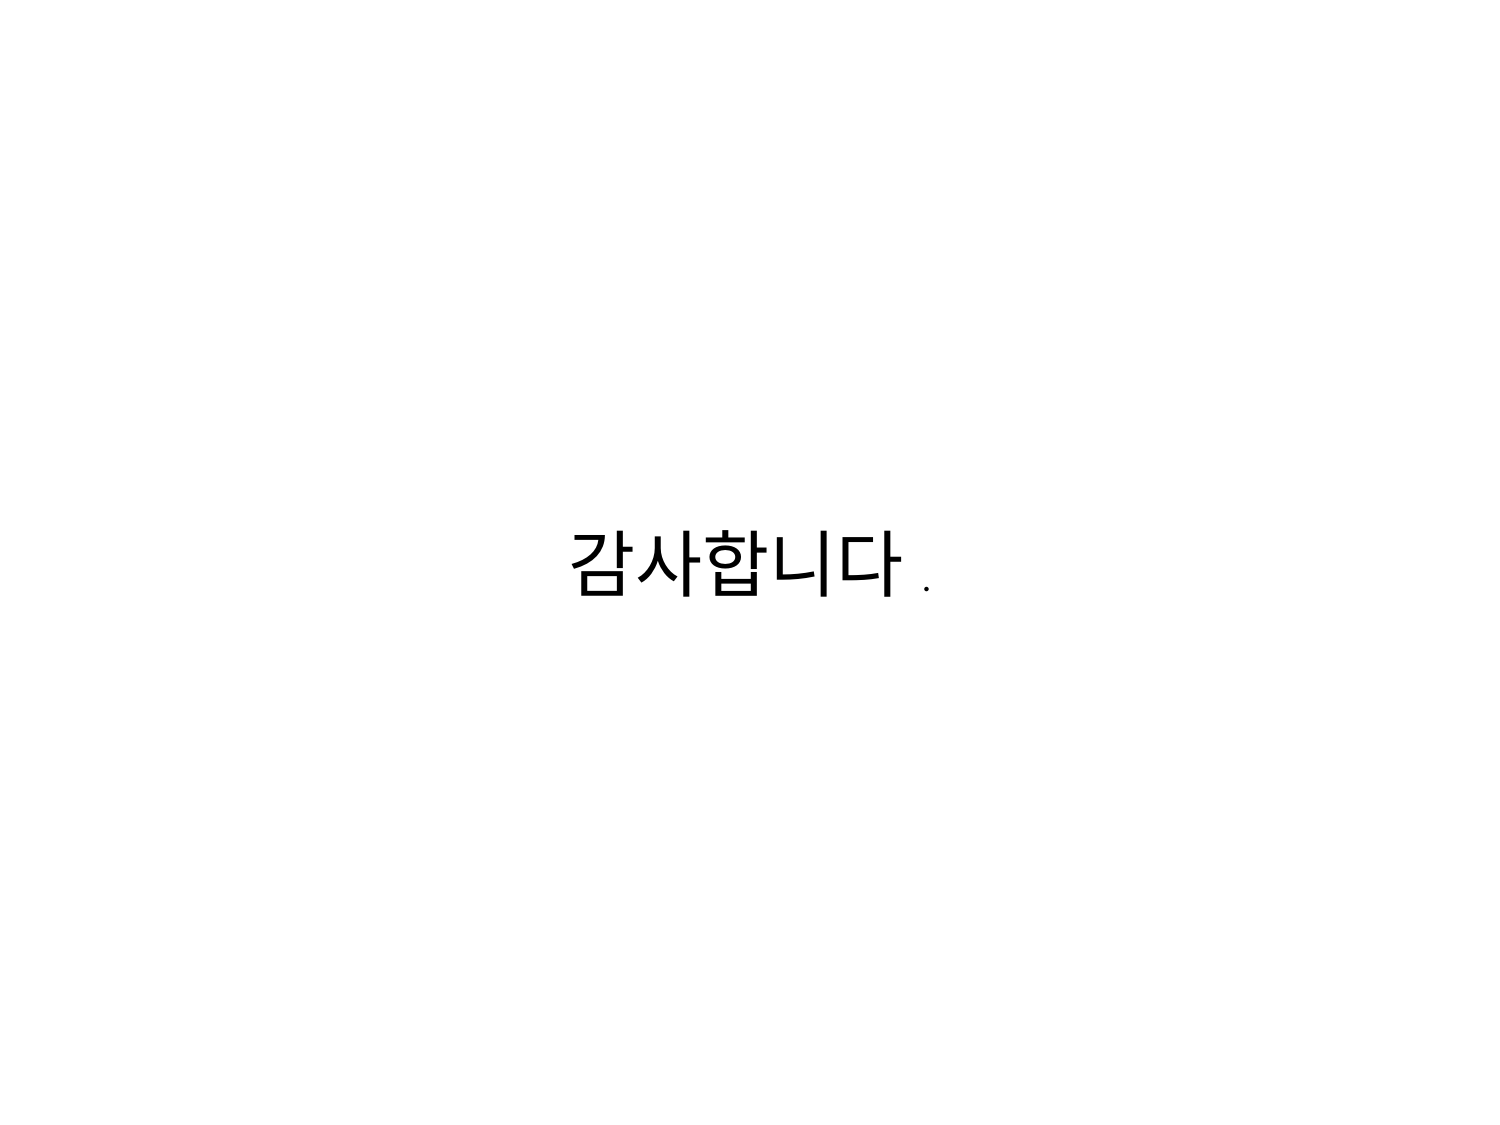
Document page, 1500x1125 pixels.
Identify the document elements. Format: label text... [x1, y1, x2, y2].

text_box 감사합니다. [553, 510, 947, 613]
